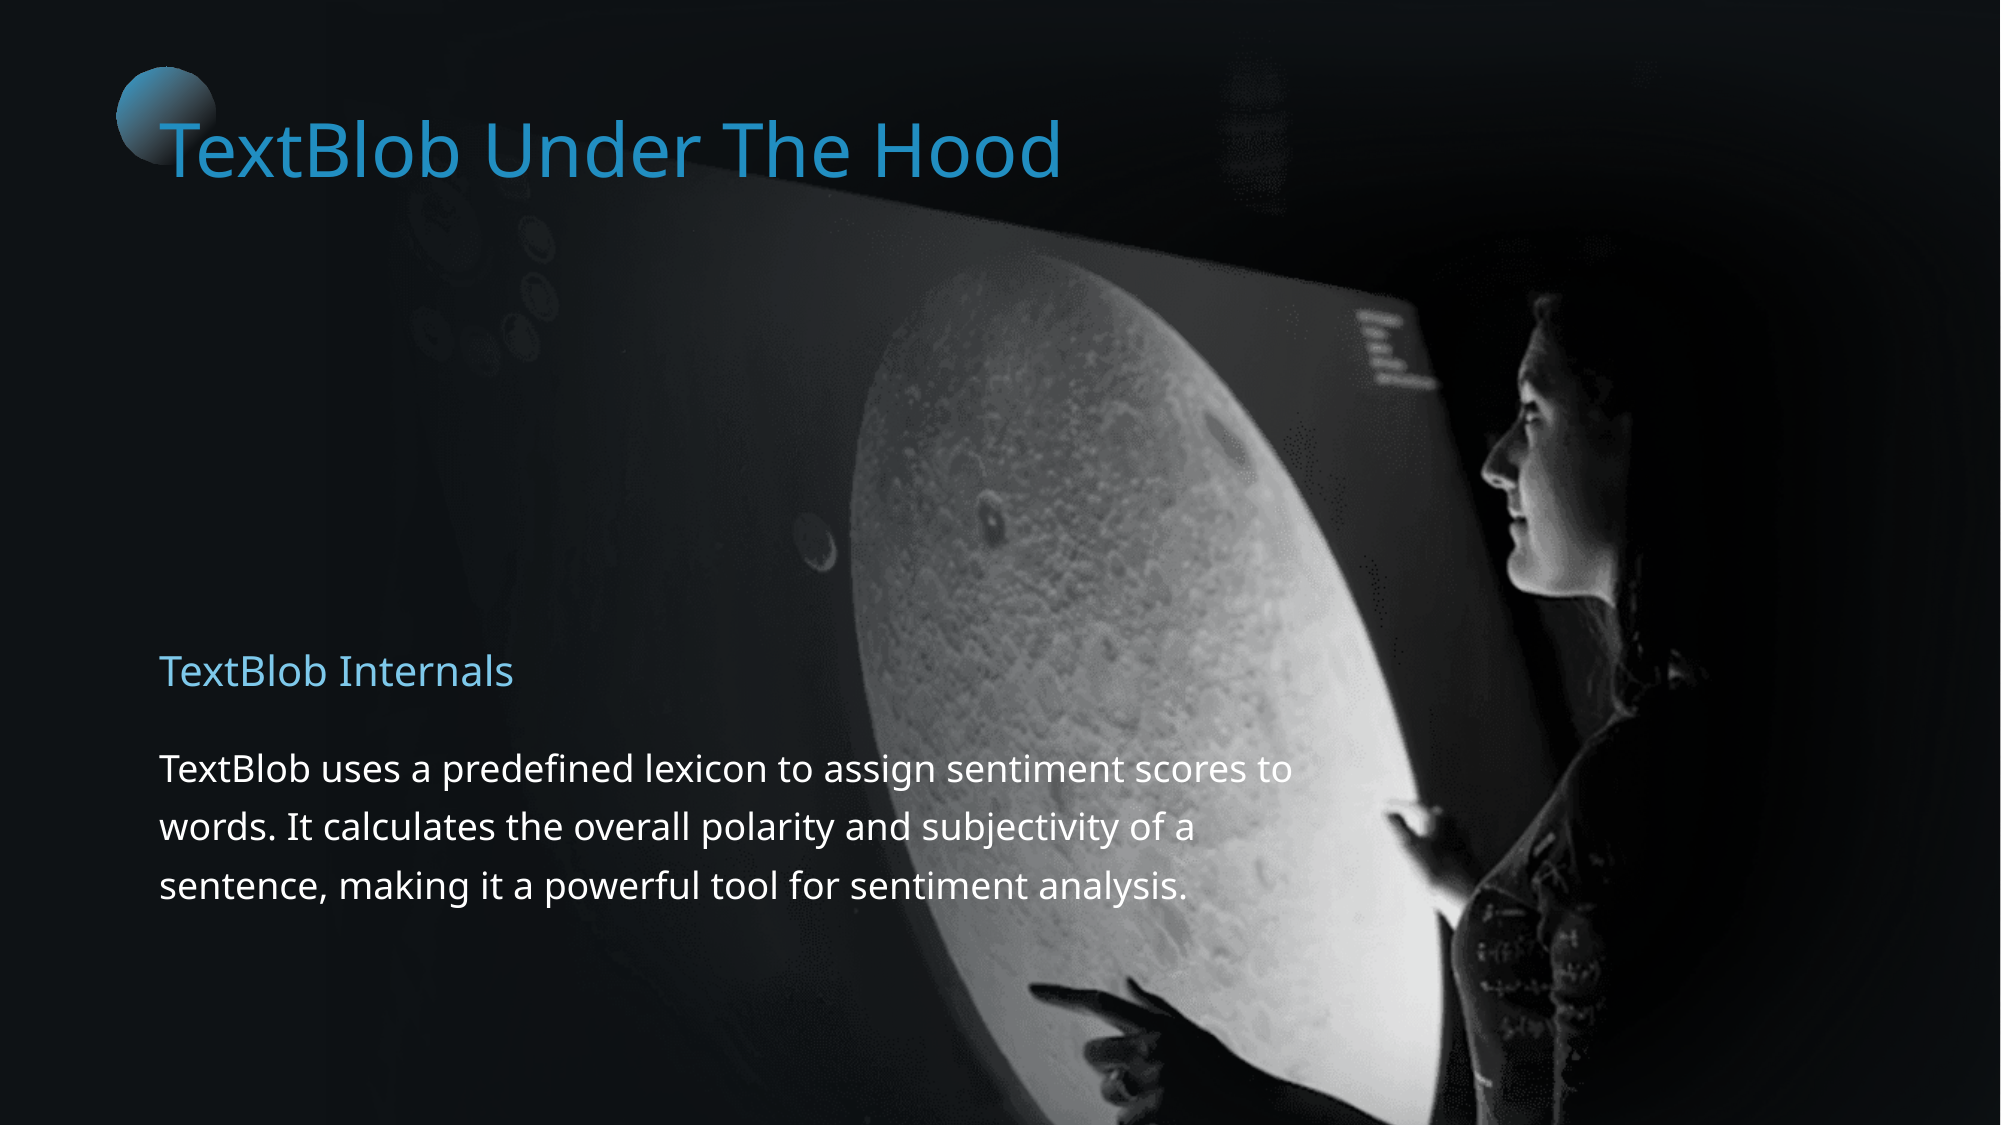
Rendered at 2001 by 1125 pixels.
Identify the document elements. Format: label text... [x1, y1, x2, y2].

text_box [116, 66, 216, 165]
text_box TextBlob Under The Hood [159, 84, 320, 193]
text_box TextBlob uses a predefined lexicon to assign sentiment scores to words. It calculates the overall polarity and subjectivity of a sentence, making it a powerful tool for sentiment analysis. [159, 731, 320, 998]
text_box TextBlob Internals [159, 645, 320, 731]
picture [326, 0, 2001, 1125]
